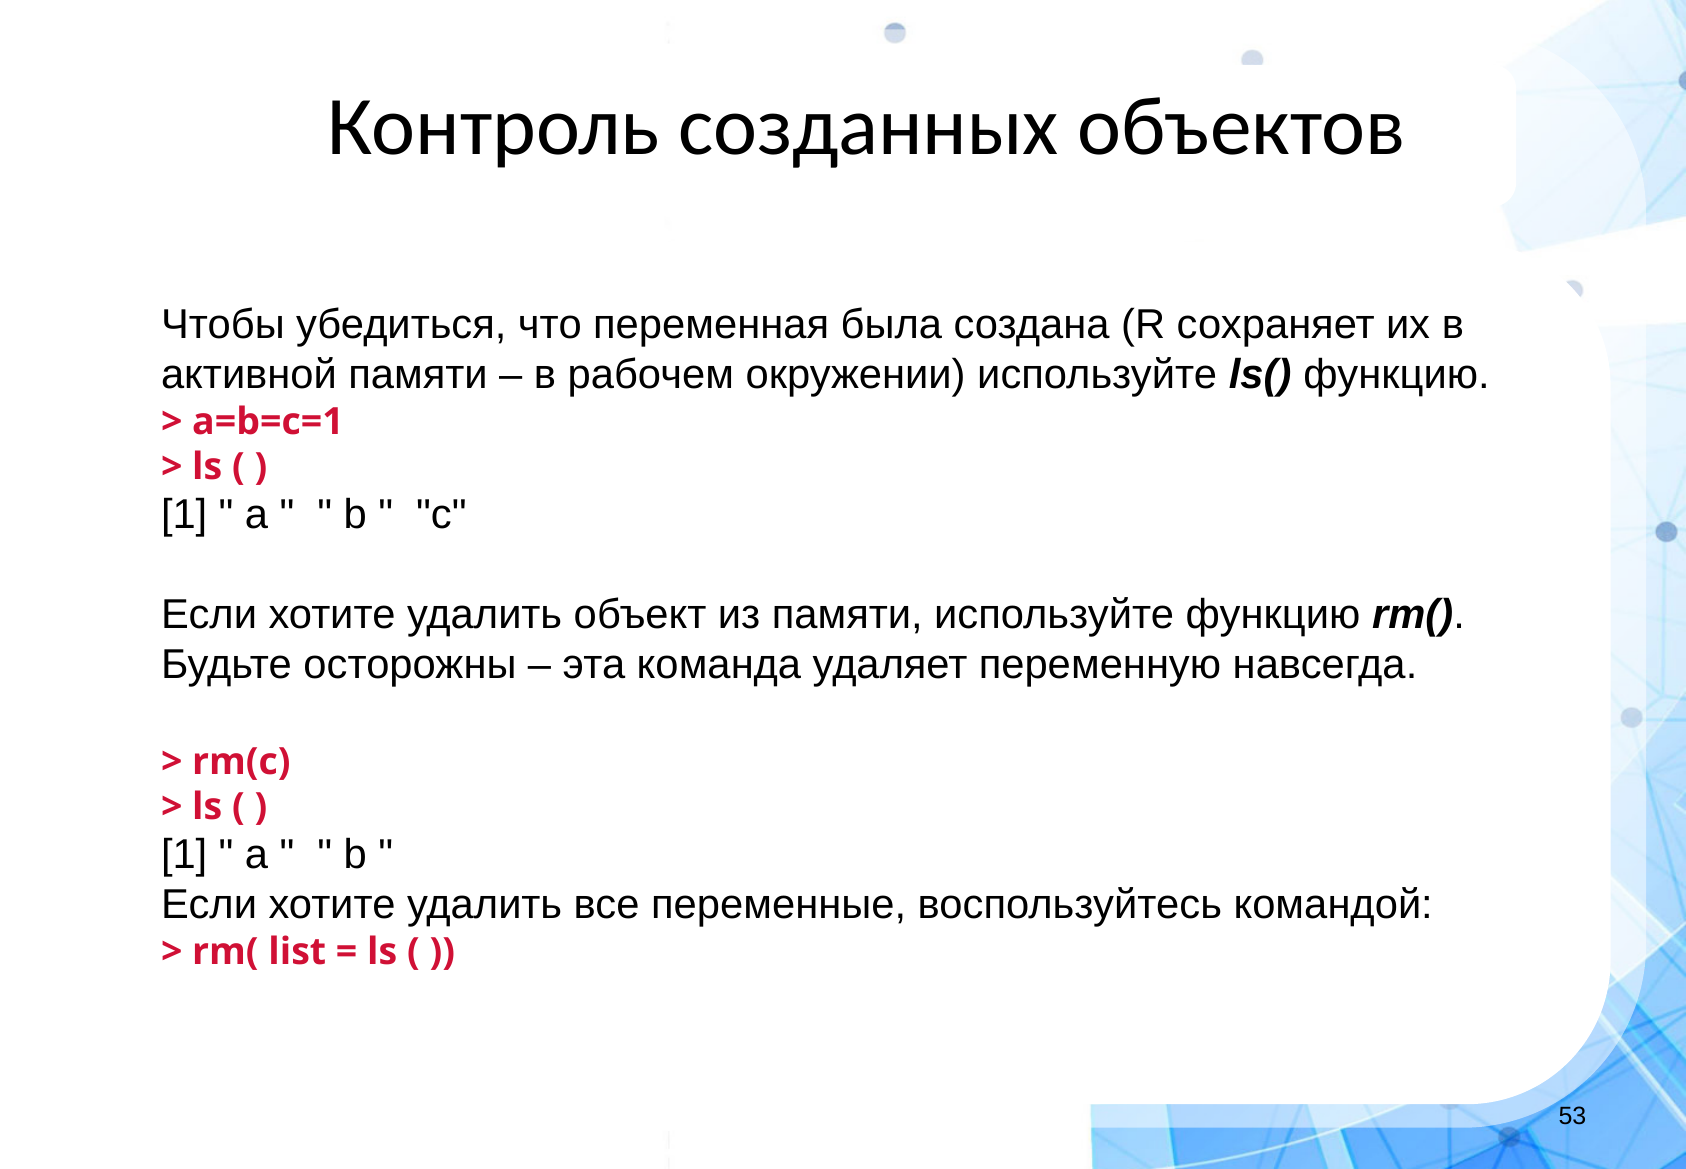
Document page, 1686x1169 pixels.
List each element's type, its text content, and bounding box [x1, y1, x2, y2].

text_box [39, 29, 1647, 1128]
picture [0, 0, 1686, 1169]
text_box ‹#› [1492, 1137, 1602, 1146]
